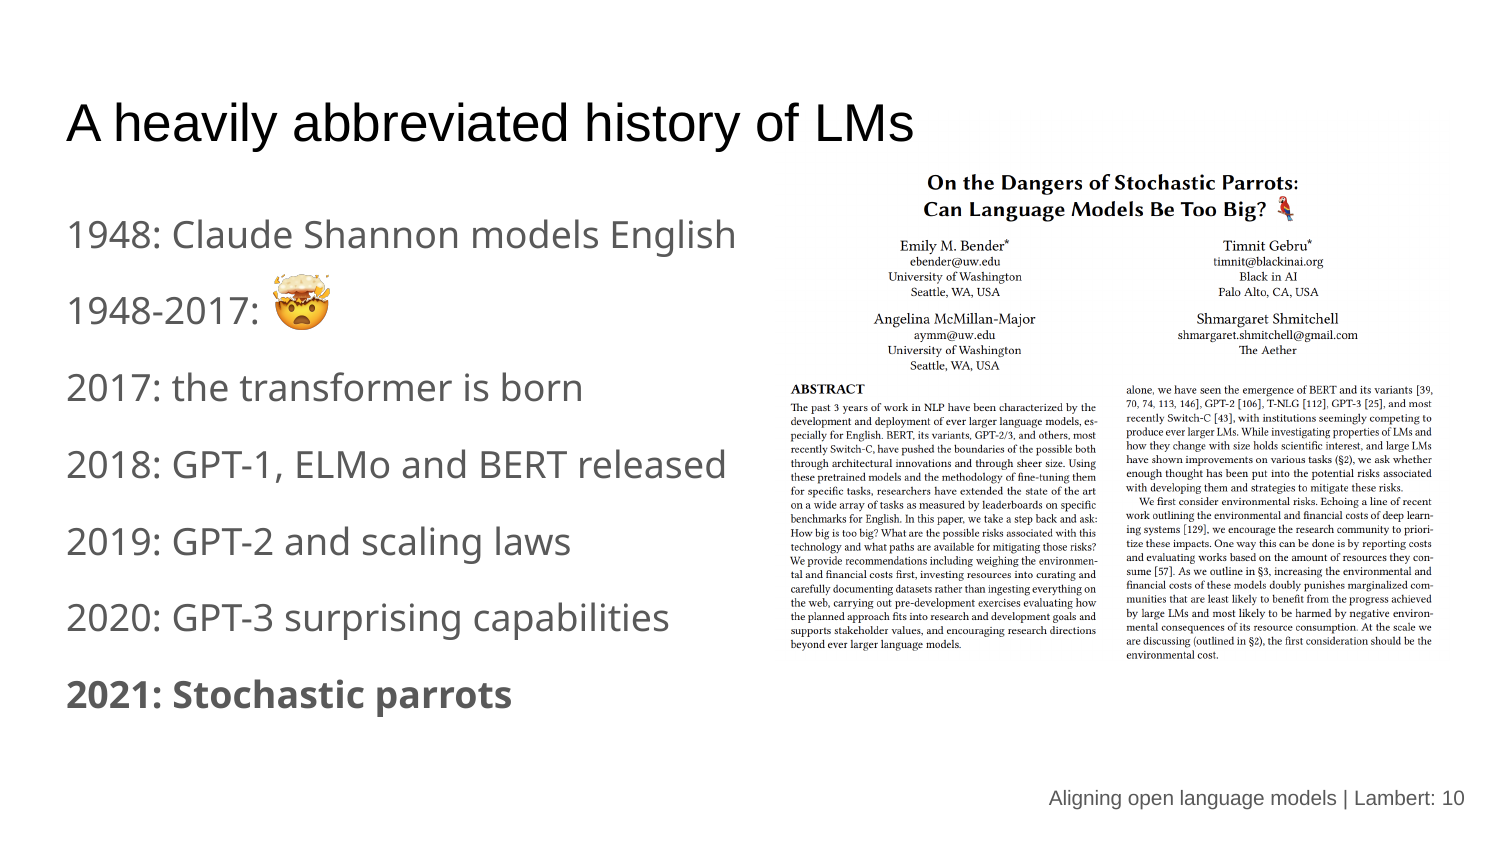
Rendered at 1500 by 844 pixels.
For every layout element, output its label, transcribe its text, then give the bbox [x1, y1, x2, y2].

title A heavily abbreviated history of LMs [51, 72, 1449, 167]
picture [272, 274, 330, 331]
picture [775, 110, 1450, 661]
slide_number Aligning open language models | Lambert: ‹#› [917, 764, 1480, 830]
text_box 1948: Claude Shannon models English 1948-2017: 2017: the transformer is born 2018: GPT-1, ELMo and BERT released 2019: GPT-2 and scaling laws 2020: GPT-3 surprising capabilities 2021: Stochastic parrots [51, 188, 821, 739]
